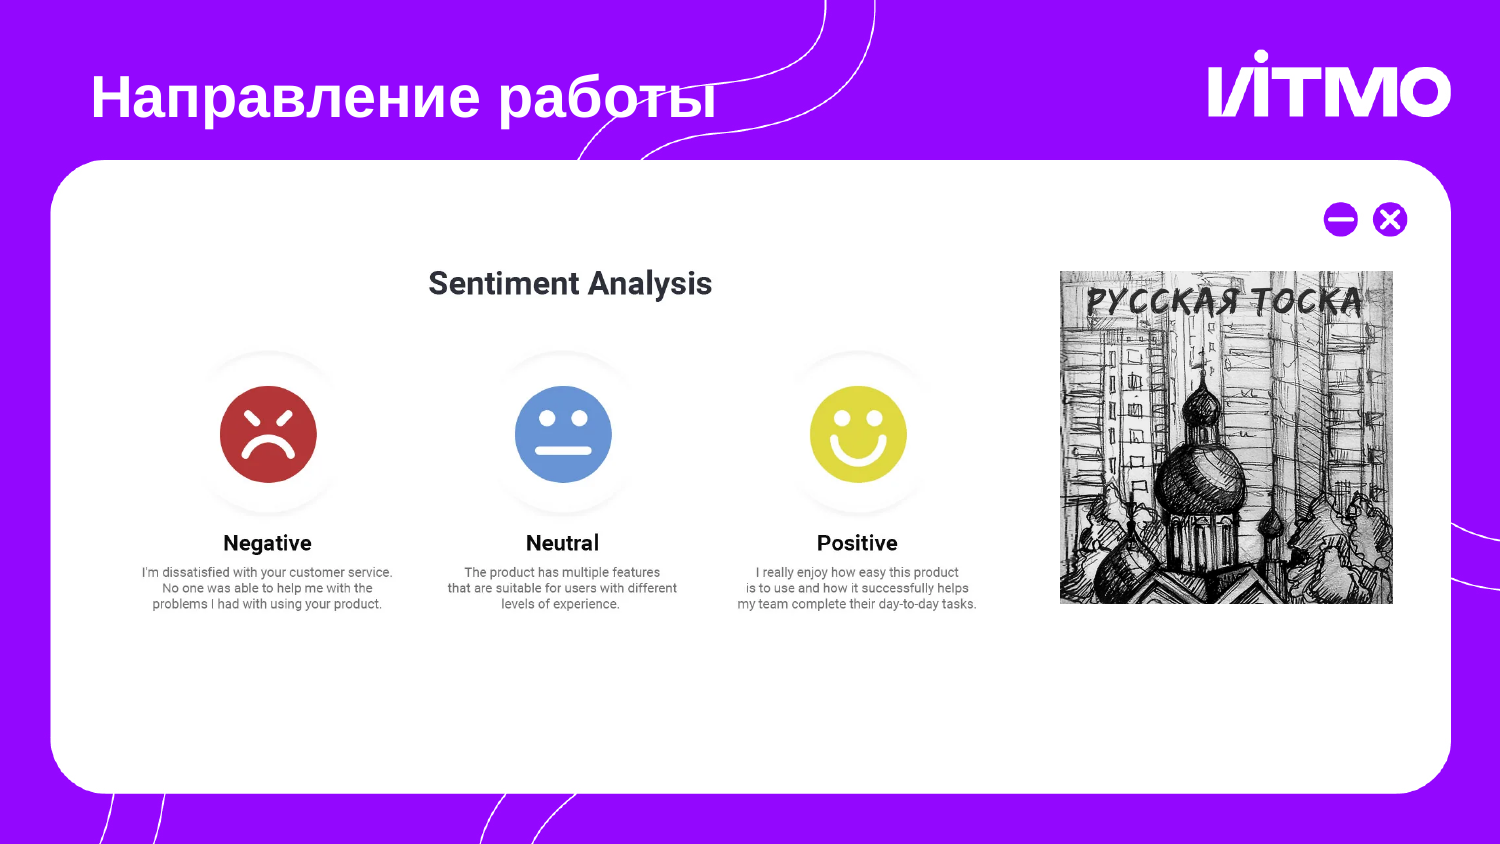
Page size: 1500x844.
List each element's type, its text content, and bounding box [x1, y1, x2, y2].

picture [0, 0, 1500, 844]
title Направление работы [75, 50, 1195, 137]
